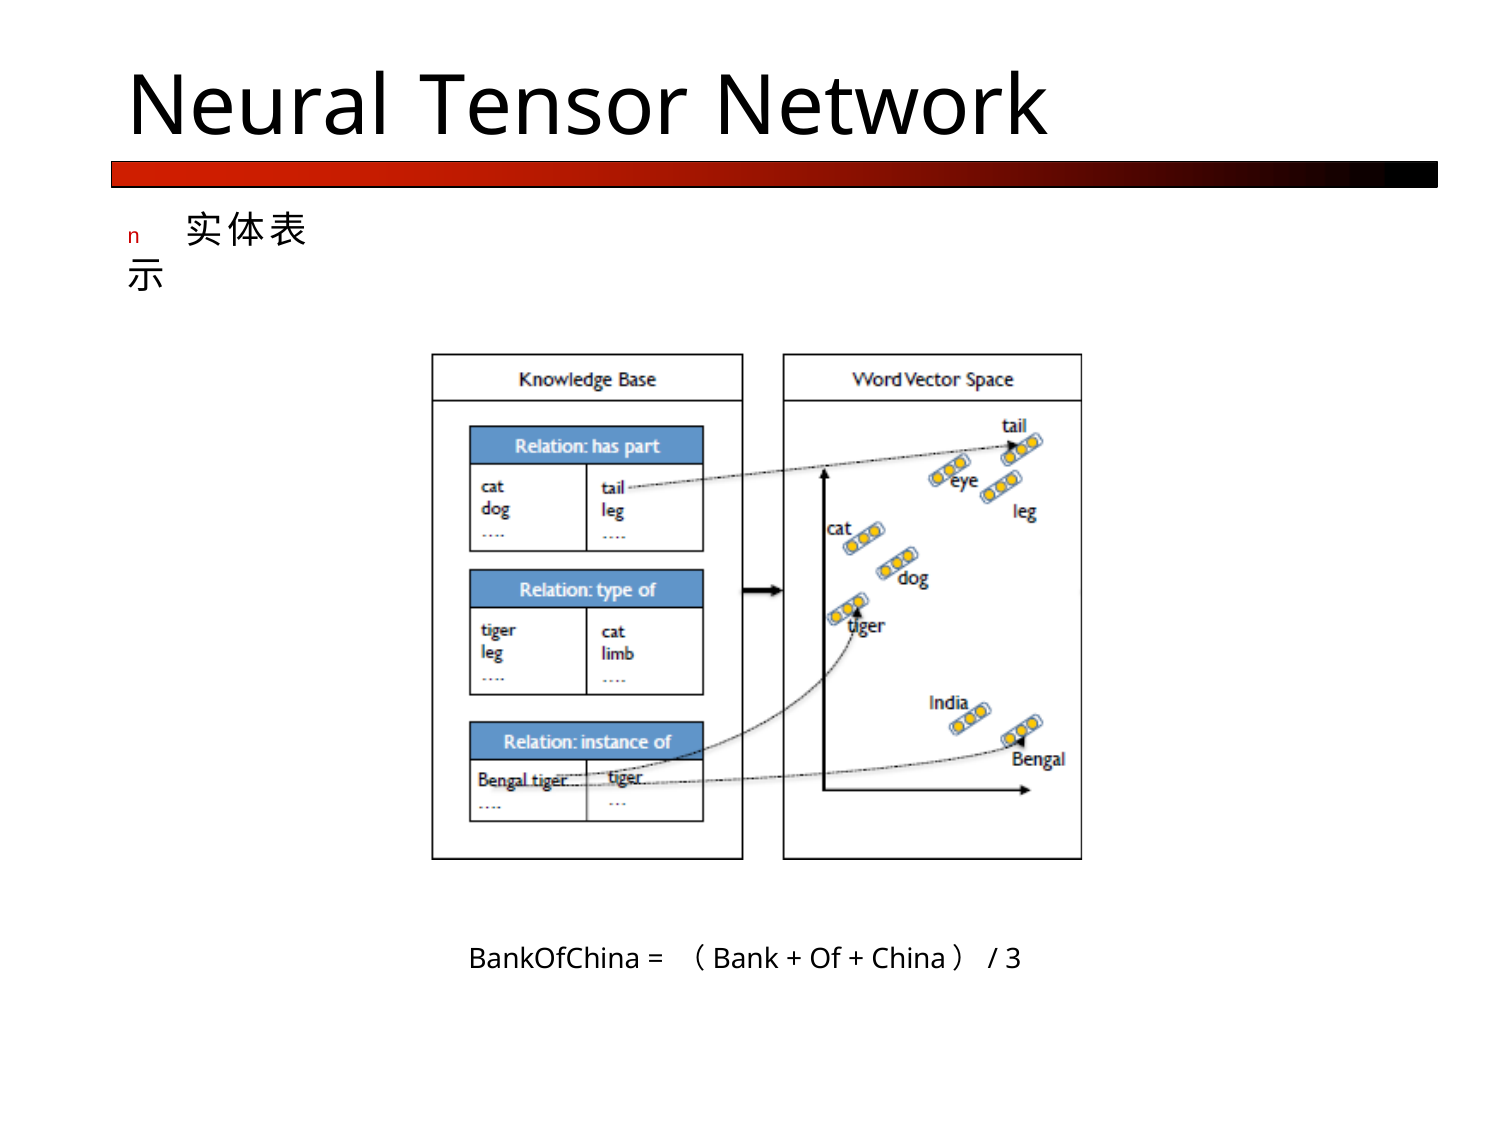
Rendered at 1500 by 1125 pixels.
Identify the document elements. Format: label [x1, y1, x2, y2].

text_box [425, 342, 1083, 860]
text_box [125, 205, 336, 253]
text_box [466, 940, 1026, 976]
text_box [124, 51, 1056, 154]
text_box [111, 161, 1437, 188]
